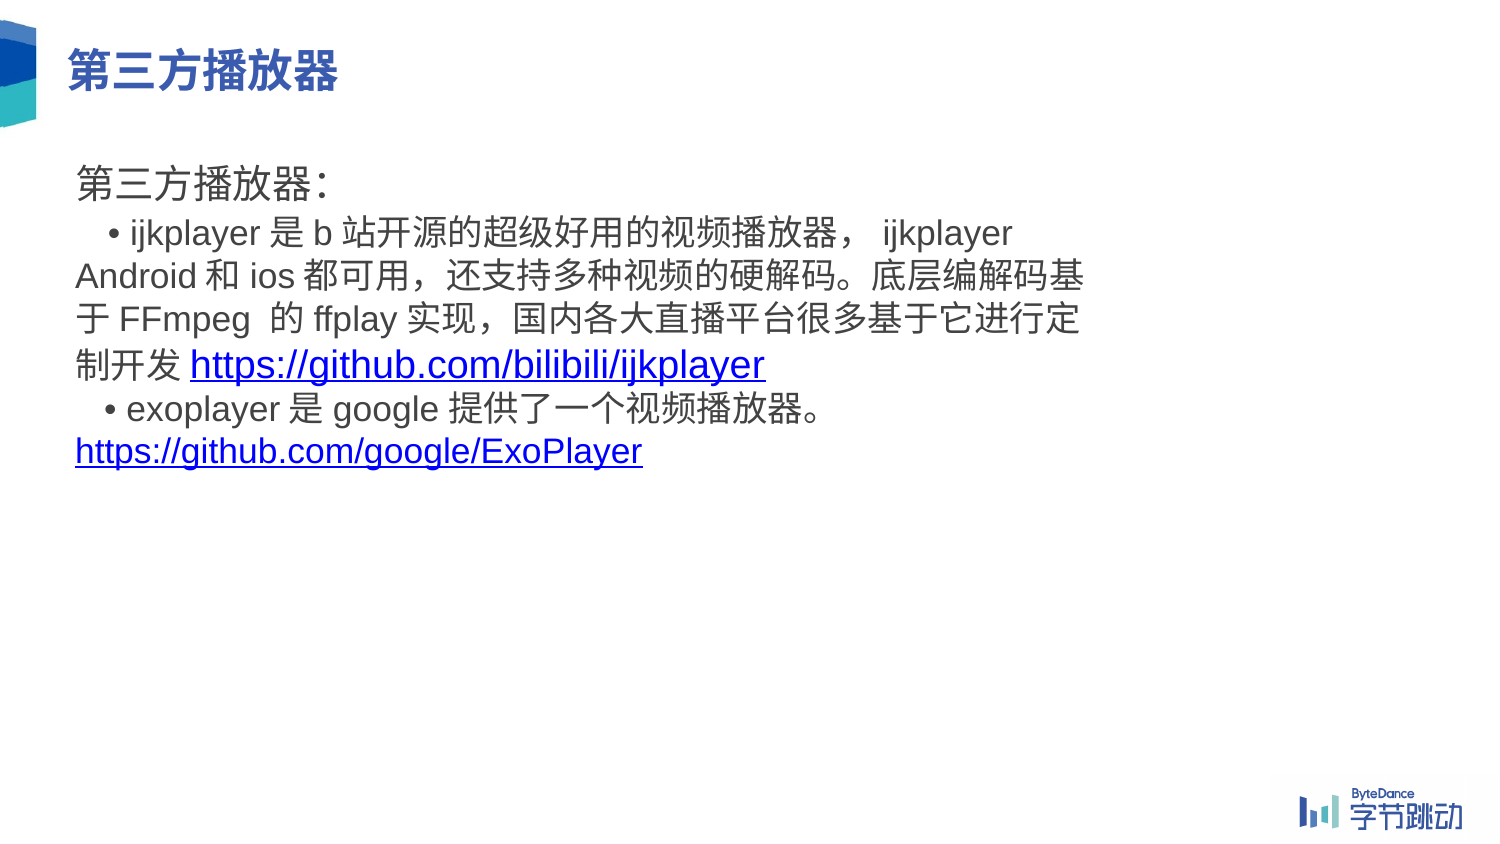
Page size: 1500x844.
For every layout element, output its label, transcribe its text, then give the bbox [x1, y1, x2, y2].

title 第三方播放器 [50, 26, 1450, 122]
picture [1268, 774, 1500, 844]
text_box 第三方播放器： • ijkplayer是b站开源的超级好用的视频播放器，ijkplayer Android和ios都可用，还支持多种视频的硬解码。底层编解码基于FFmpeg 的ffplay实现，国内各大直播平台很多基于它进行定制开发https://github.com/bilibili/ijkplayer • exoplayer是google提供了一个视频播放器。https://github.com/google/ExoPlayer [59, 143, 1108, 487]
picture [0, 0, 66, 149]
